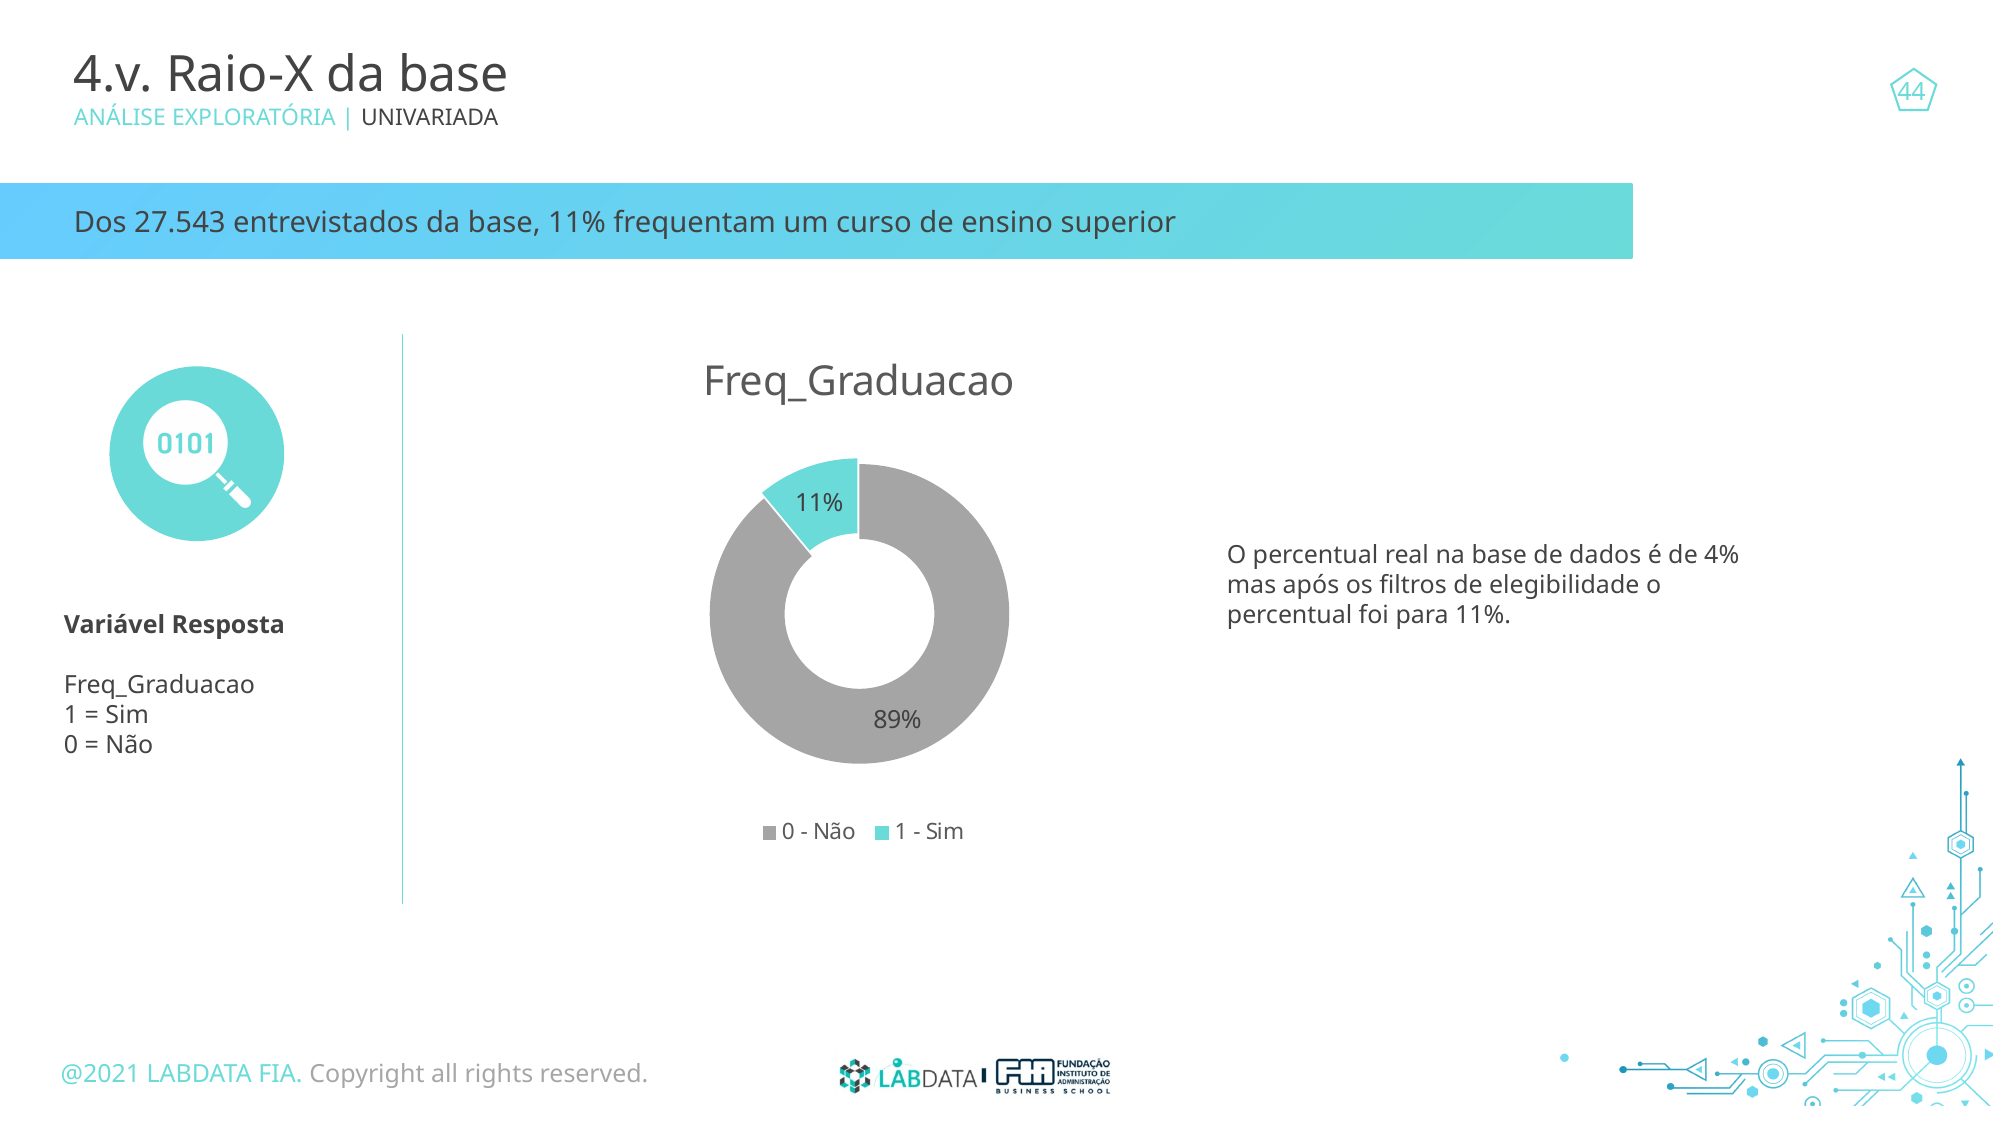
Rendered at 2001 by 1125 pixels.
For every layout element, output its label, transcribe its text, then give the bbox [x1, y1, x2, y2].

text_box O percentual real na base de dados é de 4% mas após os filtros de elegibilidade o percentual foi para 11%. [1360, 531, 1791, 637]
text_box 44 [1873, 62, 1941, 123]
text_box [1890, 67, 1938, 112]
slide_number @2021 LABDATA FIA. Copyright all rights reserved. [45, 1042, 721, 1103]
text_box [0, 182, 1633, 260]
picture [1560, 758, 1993, 1106]
picture [835, 1046, 1116, 1101]
text_box Dos 27.543 entrevistados da base, 11% frequentam um curso de ensino superior [58, 195, 1241, 246]
picture [109, 366, 285, 542]
text_box Variável Resposta Freq_Graduacao 1 = Sim 0 = Não [49, 593, 355, 836]
text_box 4.v. Raio-X da base ANÁLISE EXPLORATÓRIA | UNIVARIADA [58, 27, 1146, 145]
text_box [355, 333, 1360, 866]
